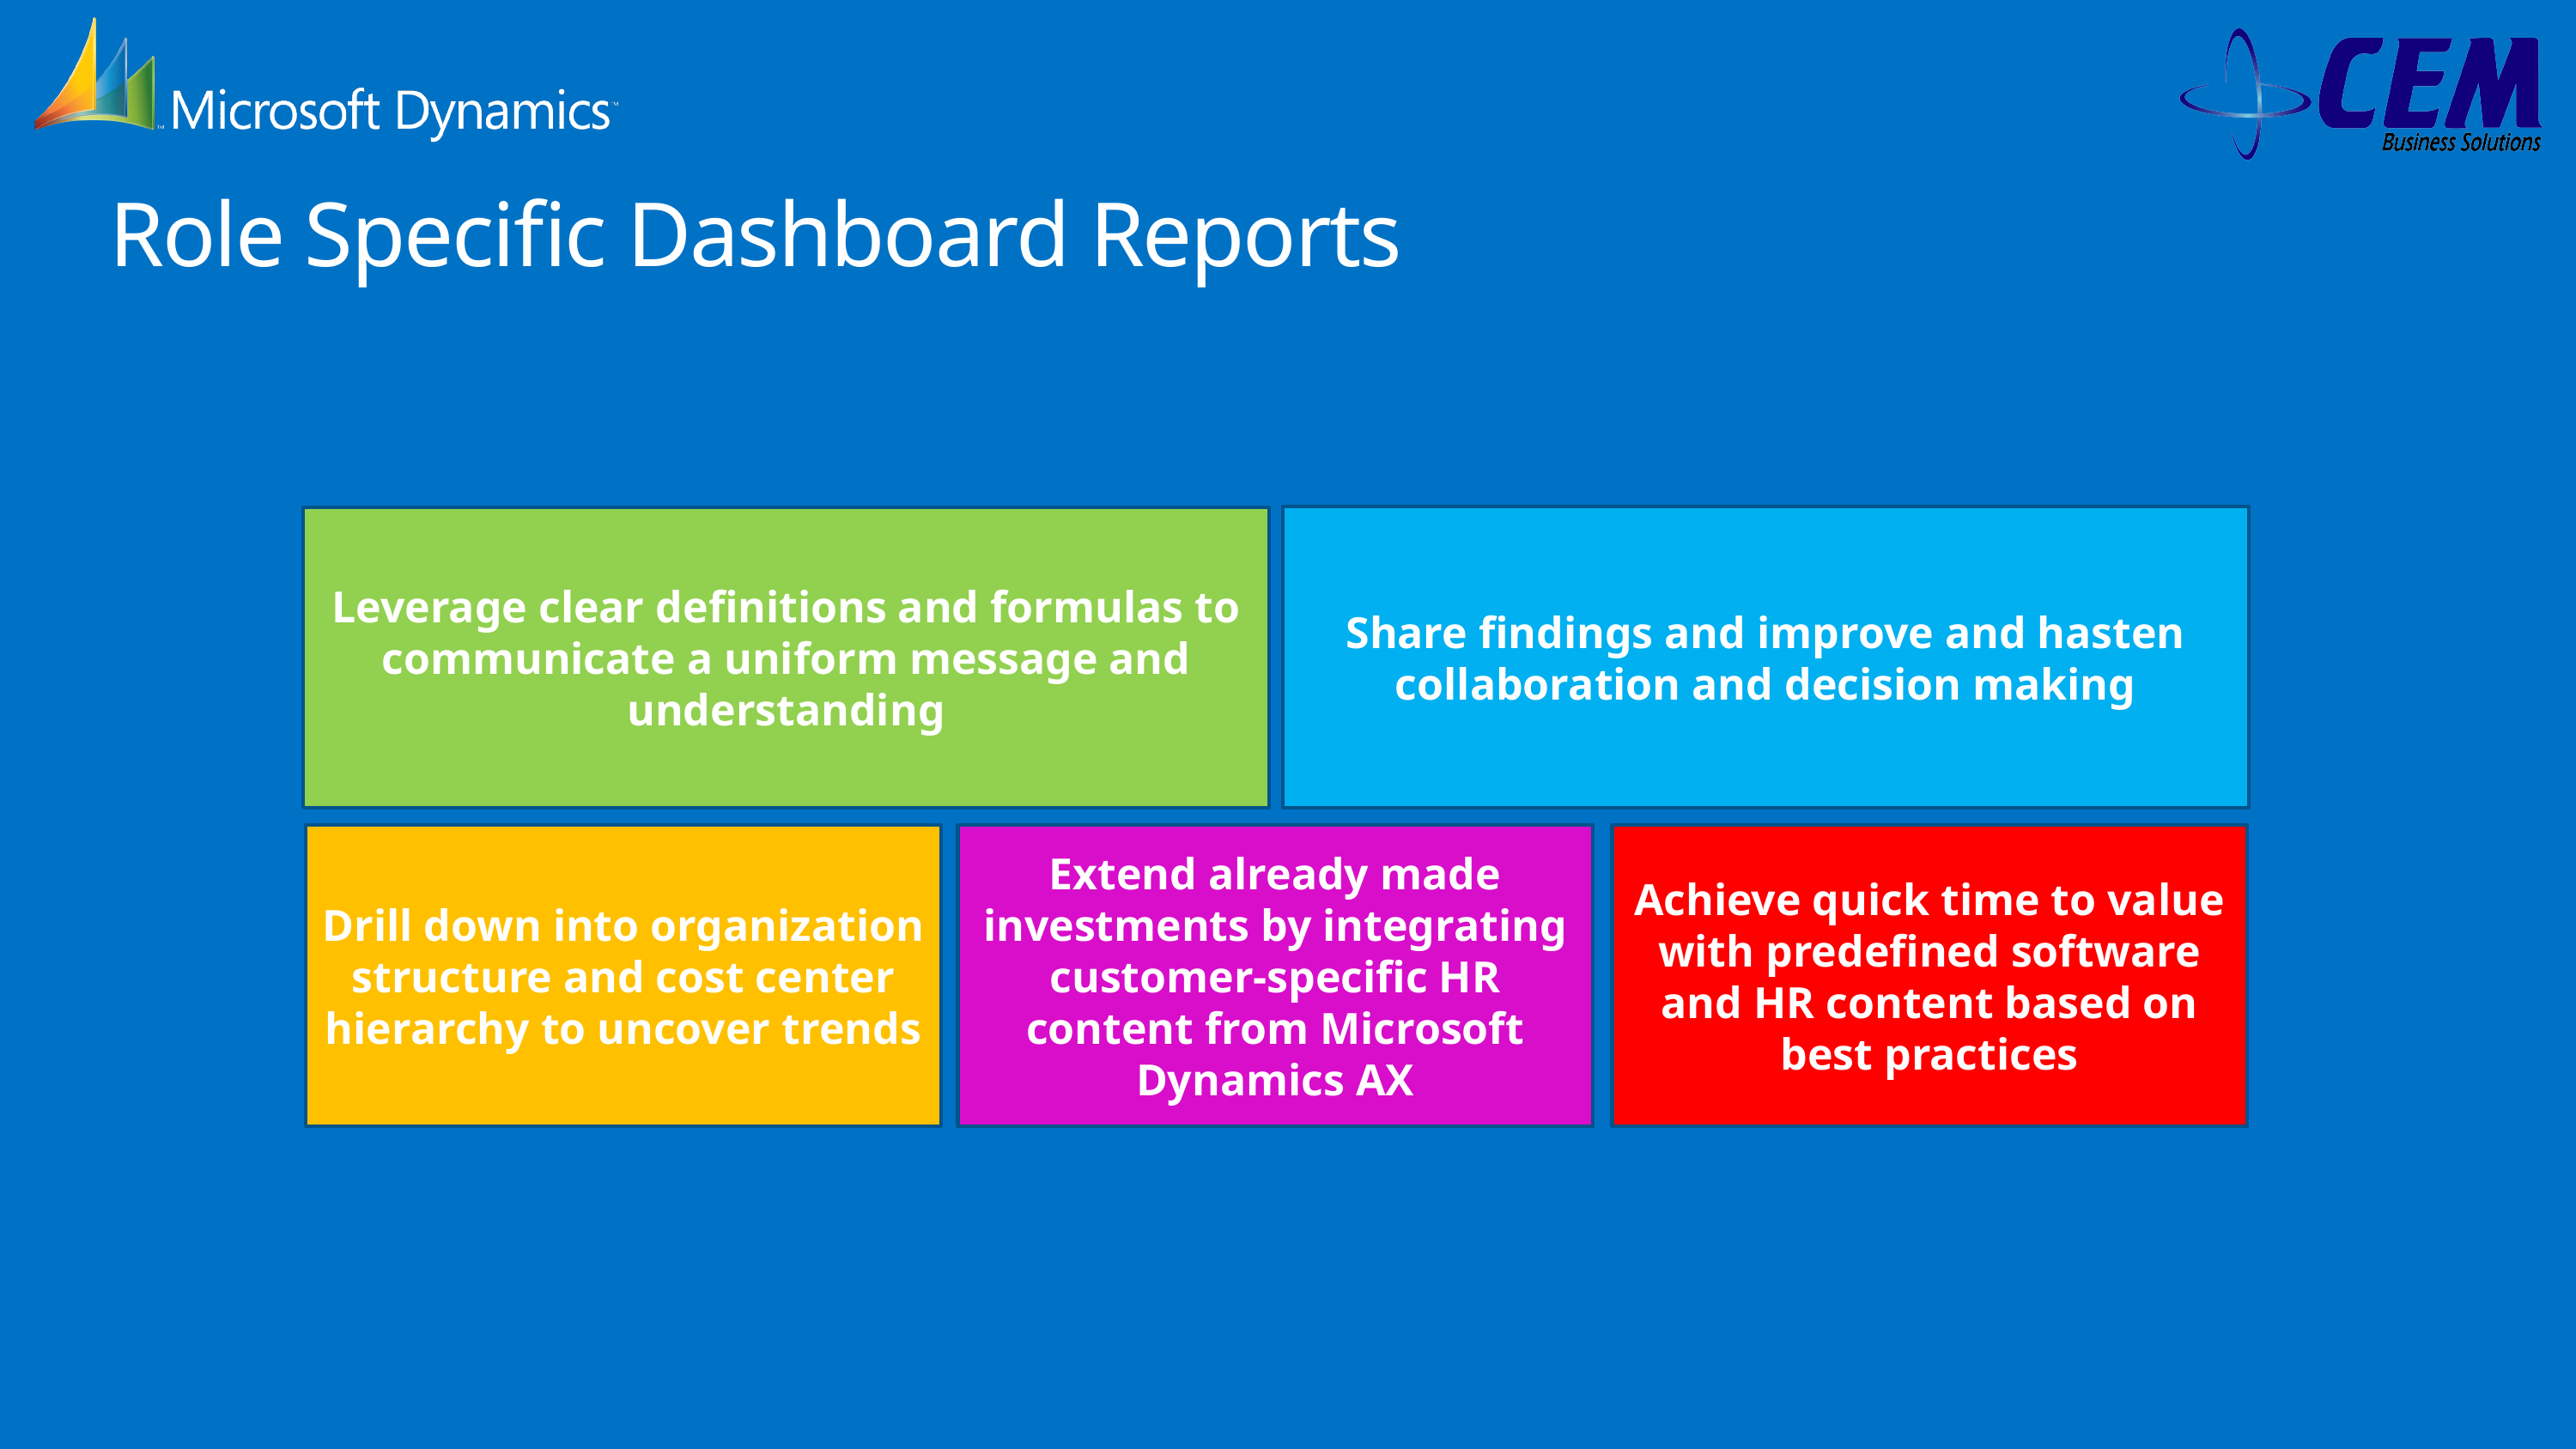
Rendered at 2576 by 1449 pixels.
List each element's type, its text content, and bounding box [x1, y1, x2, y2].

text_box Share findings and improve and hasten collaboration and decision making [1281, 505, 2251, 809]
text_box Achieve quick time to value with predefined software and HR content based on best practices [1610, 823, 2249, 1128]
text_box Leverage clear definitions and formulas to communicate a uniform message and understanding [301, 506, 1271, 809]
picture [2166, 0, 2565, 188]
picture [33, 15, 620, 143]
title Role Specific Dashboard Reports [109, 190, 2466, 384]
text_box Drill down into organization structure and cost center hierarchy to uncover trends [304, 823, 943, 1128]
text_box Extend already made investments by integrating customer-specific HR content from Microsoft Dynamics AX [956, 823, 1595, 1128]
